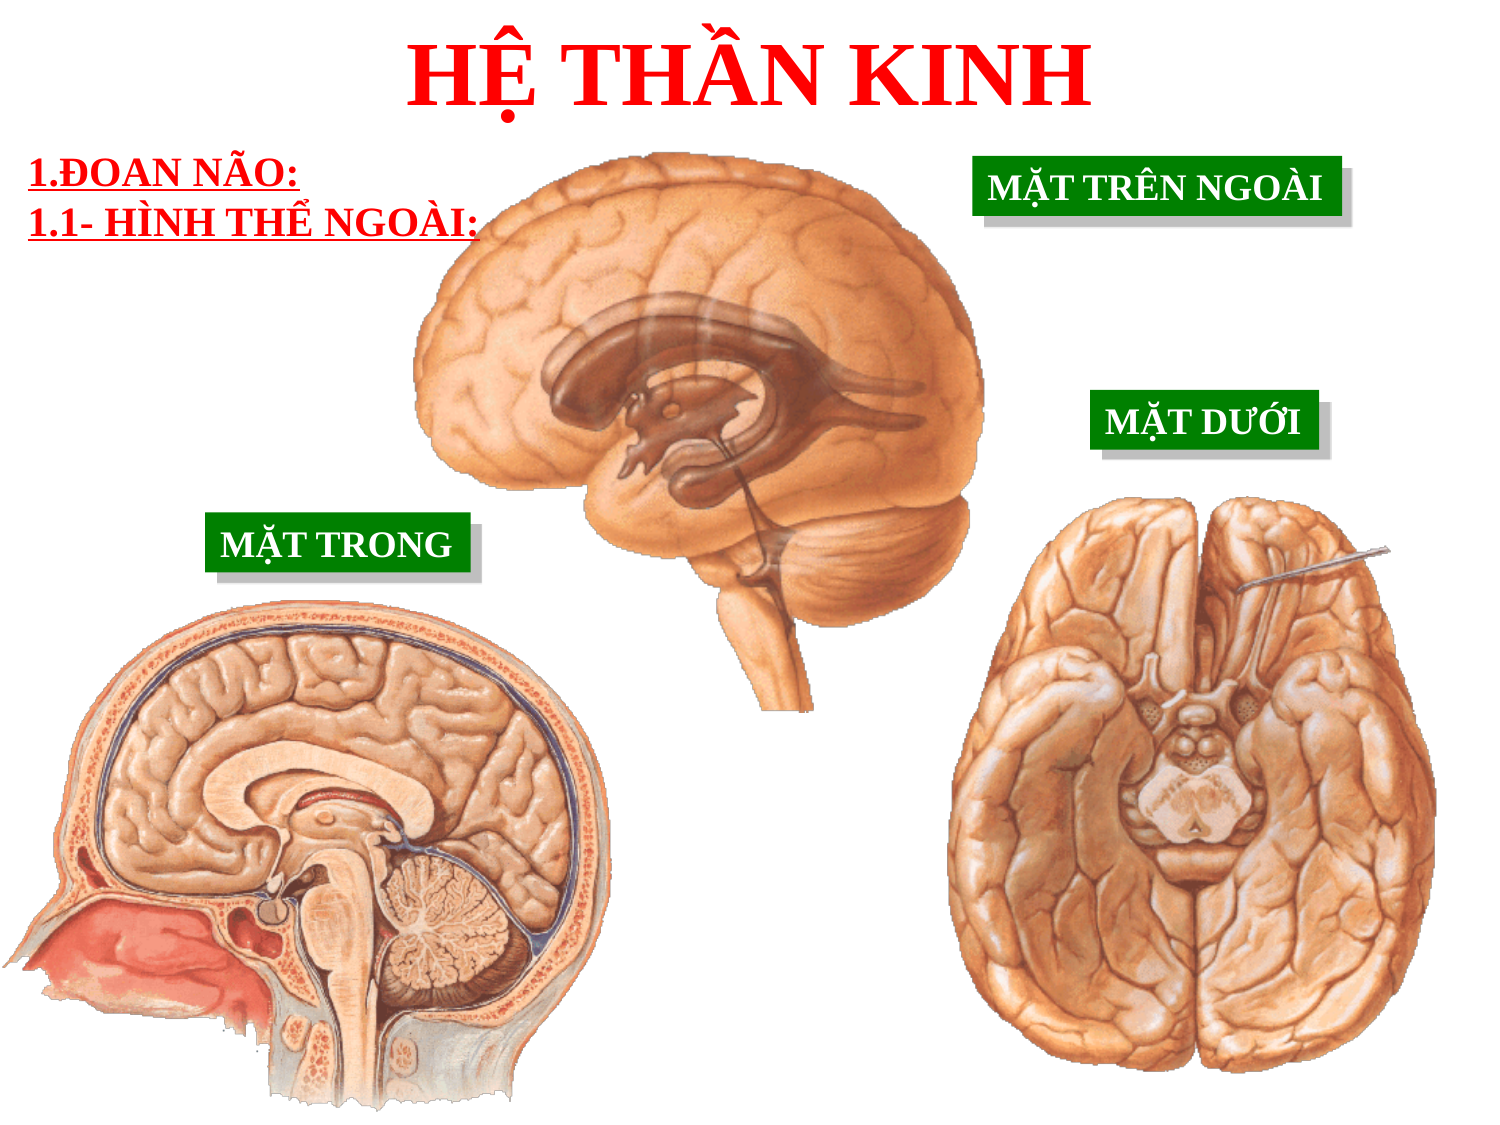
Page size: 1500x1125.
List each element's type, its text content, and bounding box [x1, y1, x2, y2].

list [946, 496, 1438, 1076]
text_box MẶT DƯỚI [1090, 389, 1320, 450]
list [0, 599, 613, 1113]
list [412, 149, 988, 713]
text_box 1.ĐOAN NÃO: 1.1- HÌNH THỂ NGOÀI: [12, 137, 498, 303]
text_box MẶT TRONG [205, 512, 407, 573]
text_box MẶT TRÊN NGOÀI [991, 155, 1343, 216]
title HỆ THẦN KINH [75, 0, 1425, 162]
